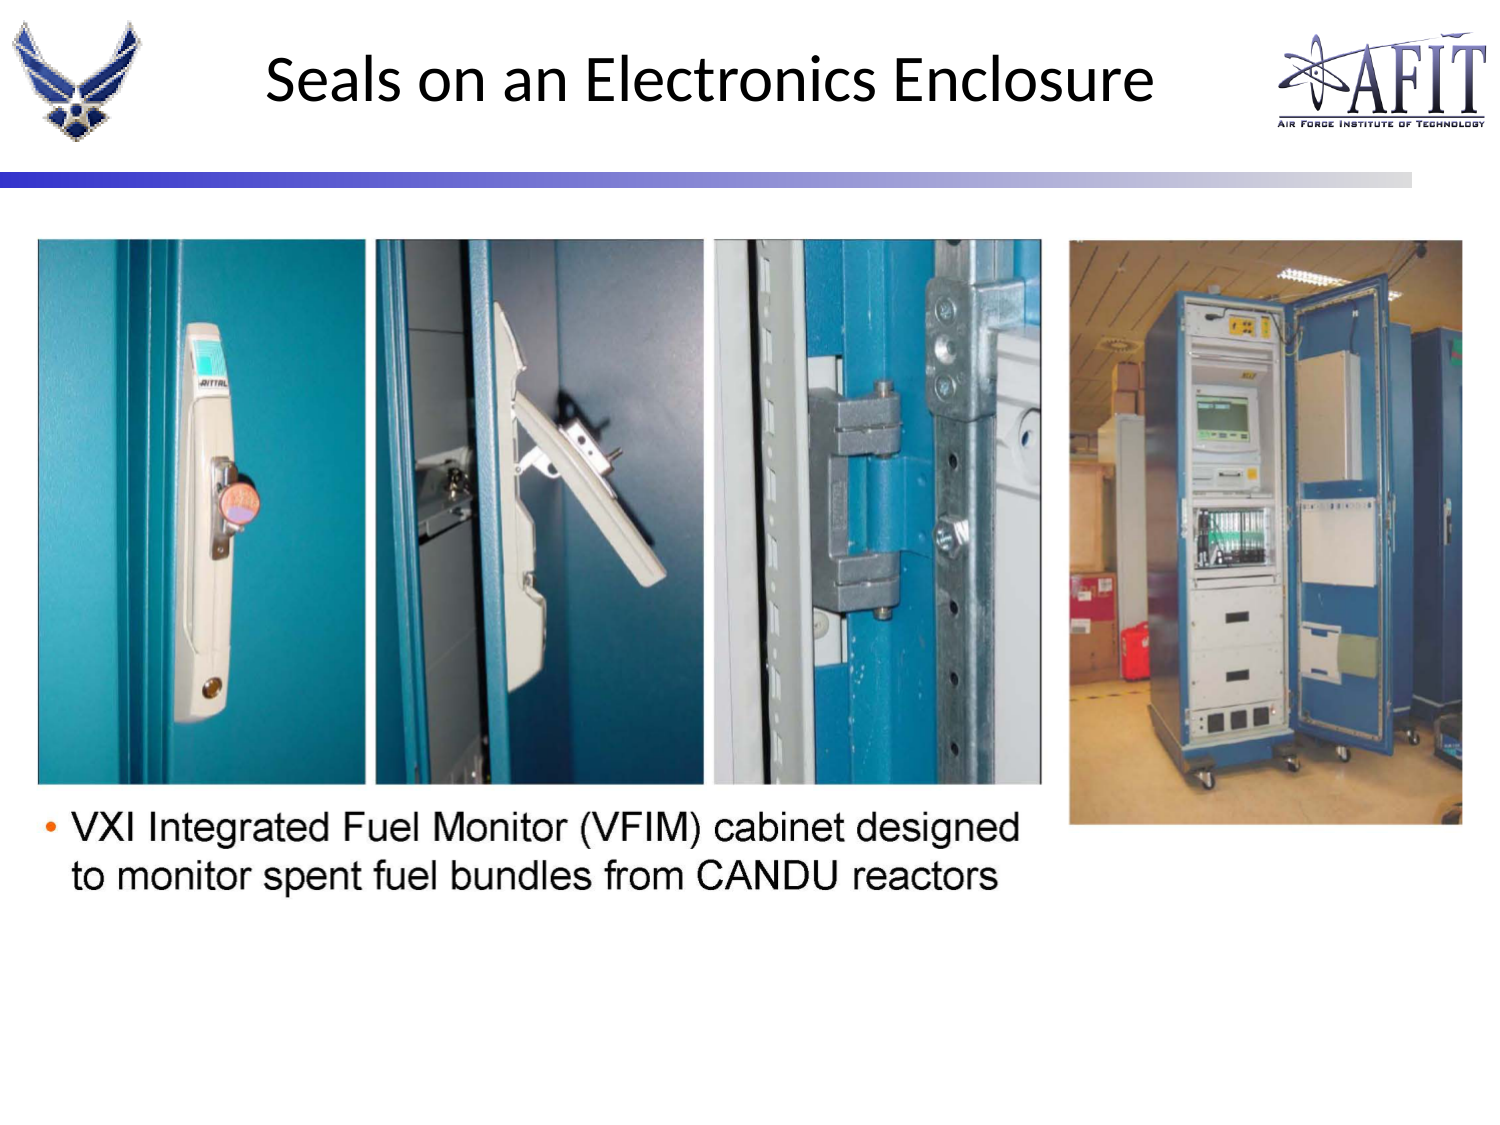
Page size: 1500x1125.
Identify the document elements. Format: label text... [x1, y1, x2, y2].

picture [0, 12, 163, 153]
title Seals on an Electronics Enclosure [166, 0, 1255, 151]
picture [24, 237, 1475, 900]
